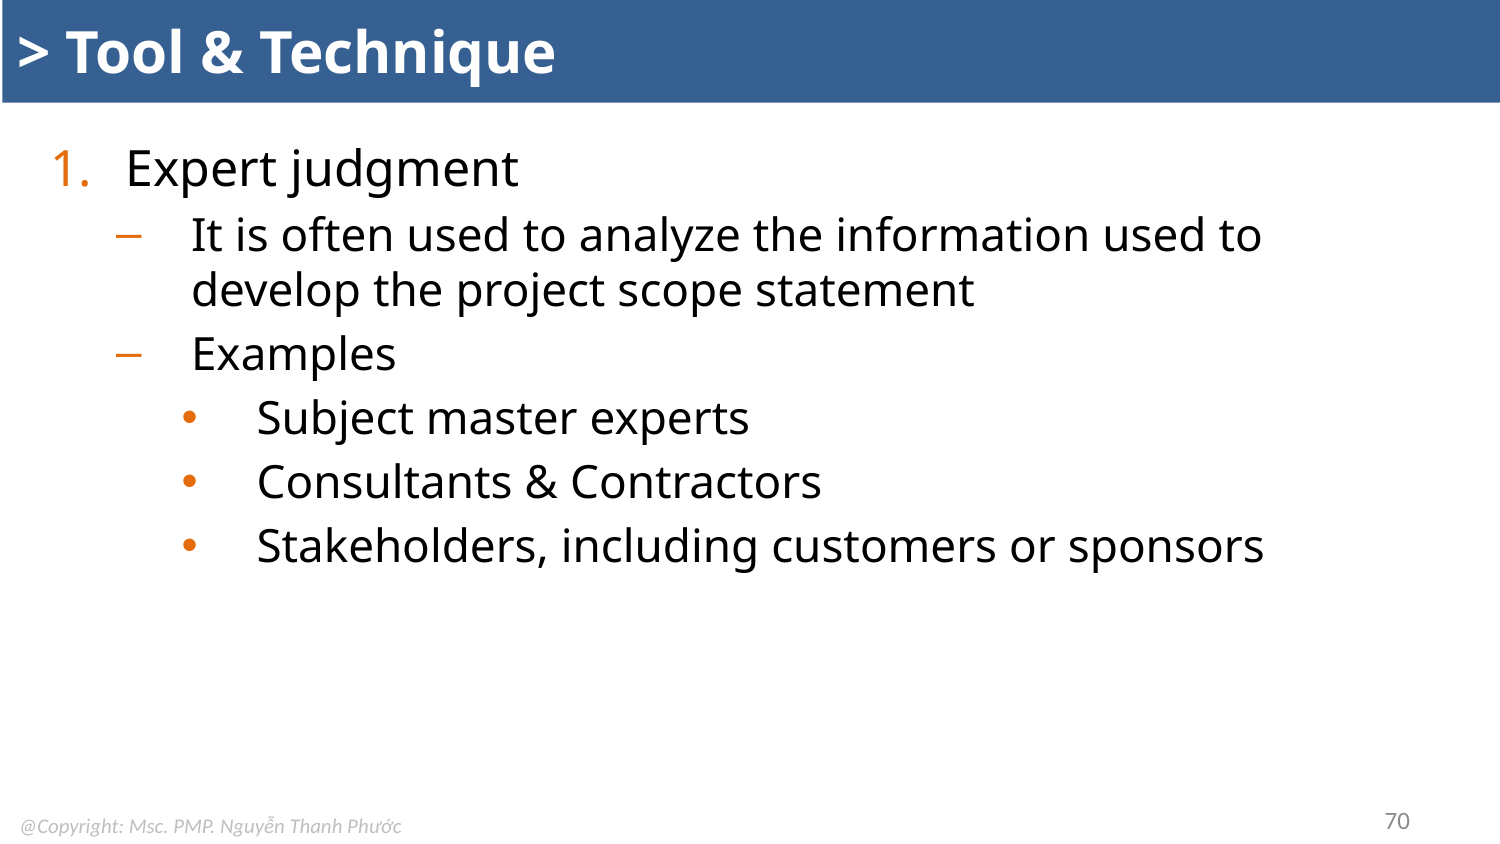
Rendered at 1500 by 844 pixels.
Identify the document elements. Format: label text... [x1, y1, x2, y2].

title > Tool & Technique [2, 0, 1500, 103]
list Expert judgment It is often used to analyze the information used to develop the project scope statement Examples Subject master experts Consultants & Contractors Stakeholders, including customers or sponsors [35, 128, 1456, 780]
slide_number 70 [1074, 797, 1425, 843]
